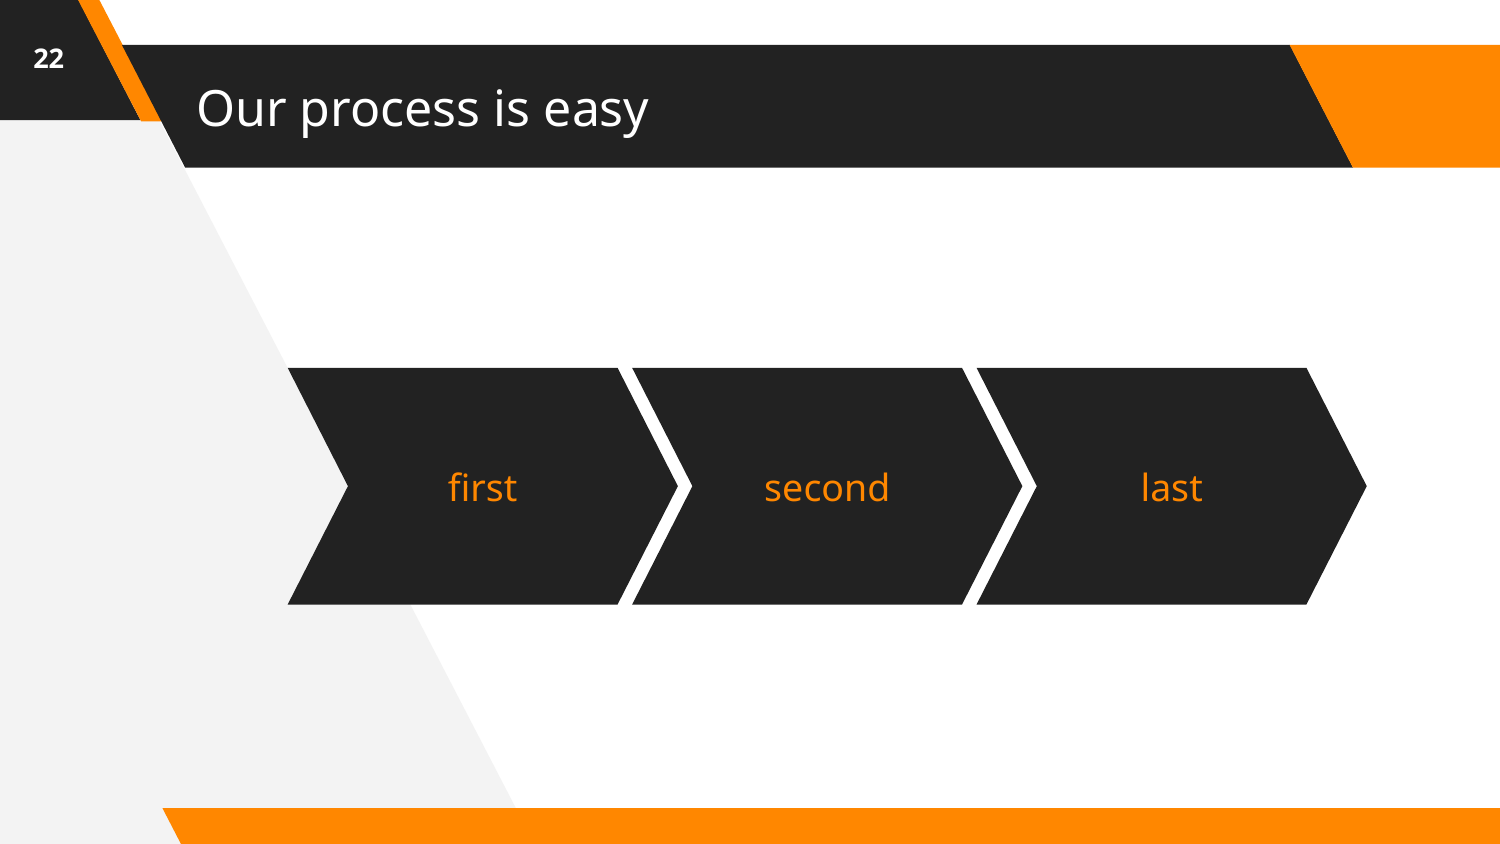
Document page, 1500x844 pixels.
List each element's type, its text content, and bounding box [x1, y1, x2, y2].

text_box last [976, 367, 1367, 605]
slide_number 22 [0, 0, 98, 121]
text_box second [632, 367, 1023, 605]
text_box first [287, 367, 678, 605]
title Our process is easy [181, 45, 1285, 169]
